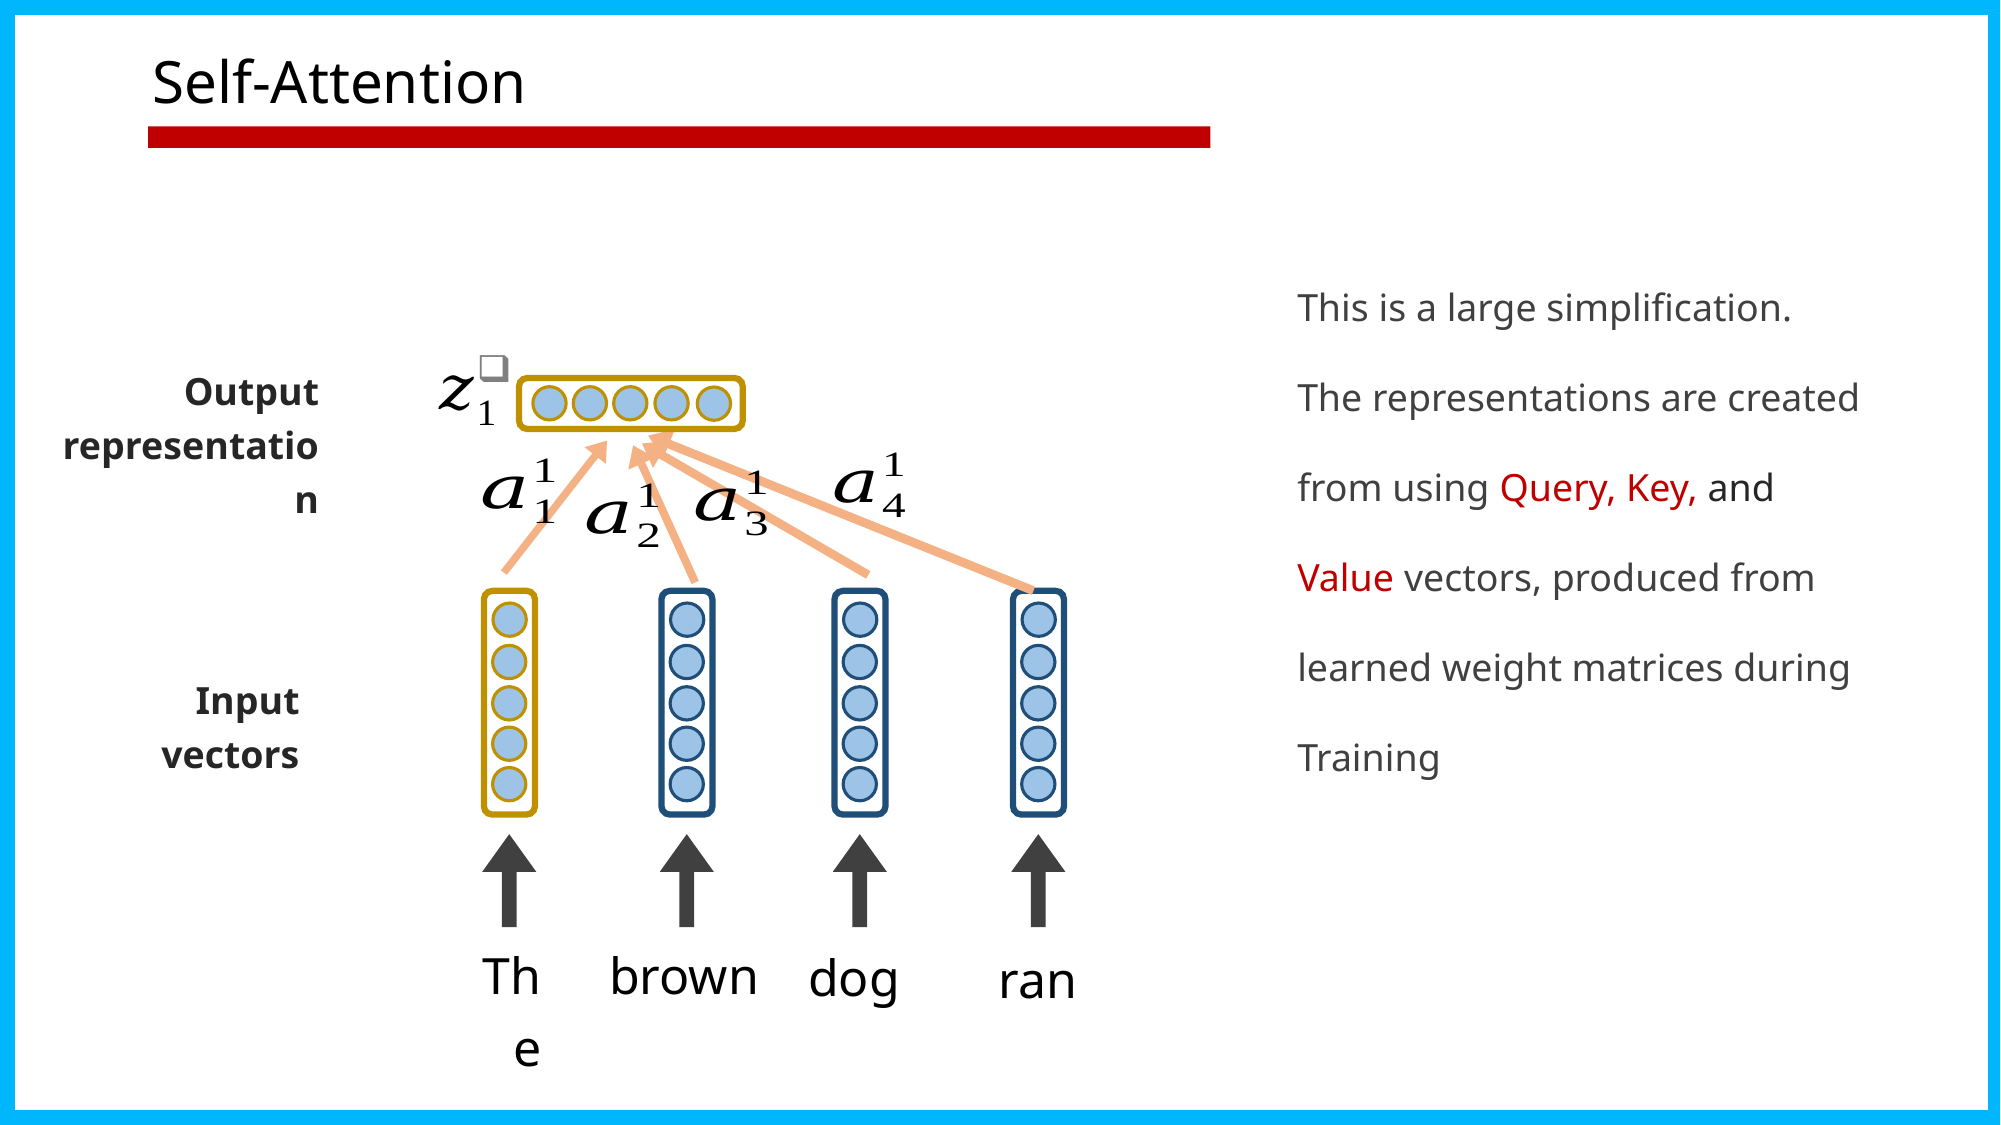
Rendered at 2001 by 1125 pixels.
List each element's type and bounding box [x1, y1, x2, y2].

text_box [63, 661, 315, 739]
text_box [397, 677, 1151, 729]
text_box [751, 513, 761, 519]
text_box [441, 832, 557, 1008]
text_box [499, 523, 549, 577]
text_box [42, 351, 335, 429]
text_box [716, 491, 729, 500]
text_box [547, 439, 609, 522]
text_box [518, 377, 743, 430]
text_box [537, 514, 543, 522]
text_box [759, 474, 1037, 597]
text_box [1282, 231, 1888, 787]
text_box [626, 433, 755, 586]
text_box [582, 832, 1141, 1012]
text_box [732, 491, 872, 581]
title [137, 45, 1586, 148]
